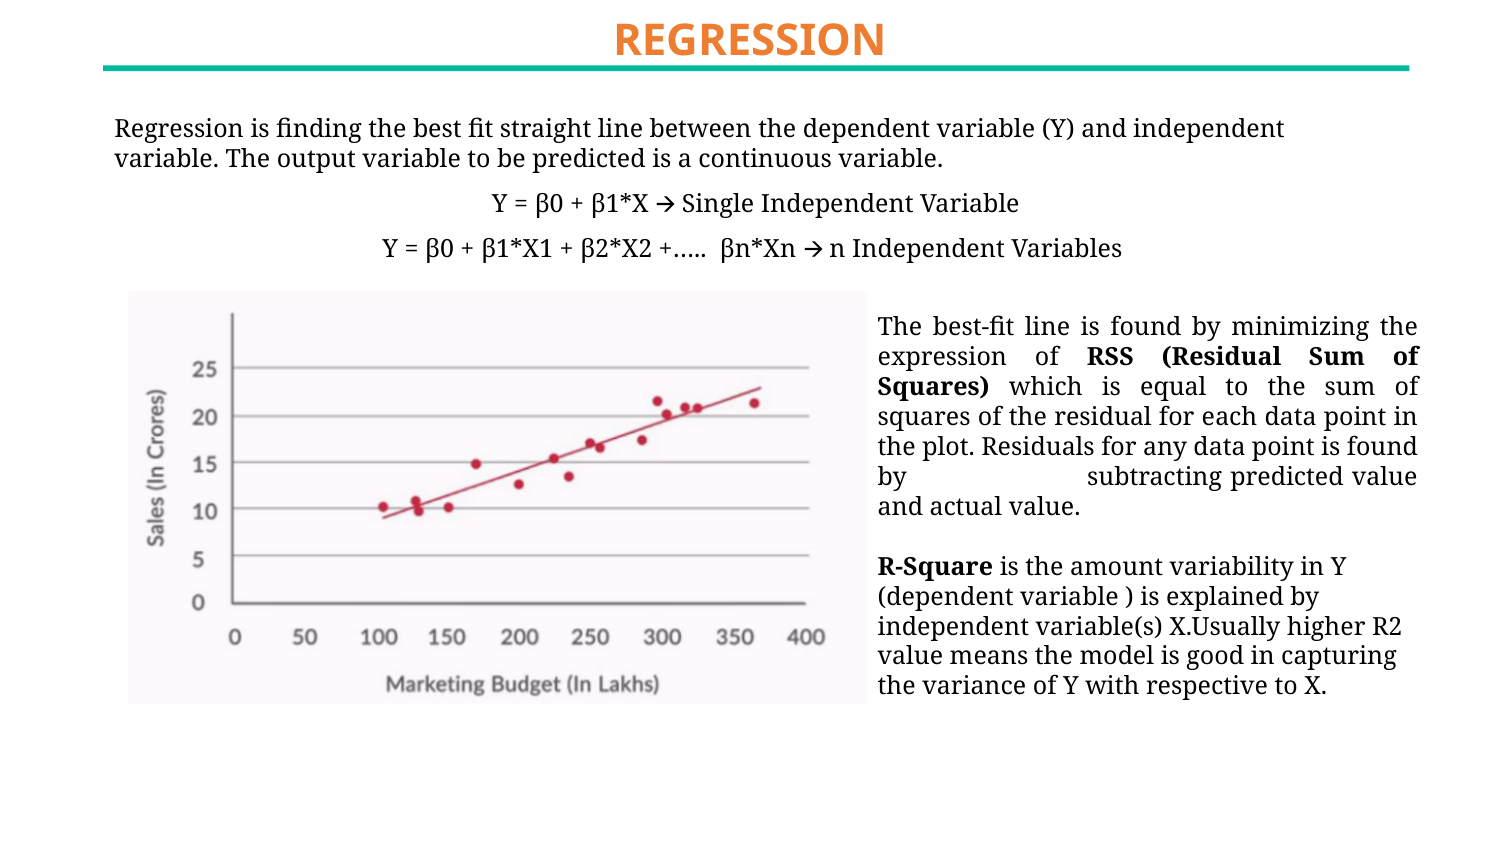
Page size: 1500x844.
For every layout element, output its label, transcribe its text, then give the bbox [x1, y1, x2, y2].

text_box [103, 65, 1410, 72]
title REGRESSION [103, 9, 1397, 65]
picture [118, 291, 867, 704]
text_box The best-fit line is found by minimizing the expression of RSS (Residual Sum of Squares) which is equal to the sum of squares of the residual for each data point in the plot. Residuals for any data point is found by subtracting predicted value and actual value. R-Square is the amount variability in Y (dependent variable ) is explained by independent variable(s) X.Usually higher R2 value means the model is good in capturing the variance of Y with respective to X. [866, 304, 1431, 736]
text_box Regression is finding the best fit straight line between the dependent variable (Y) and independent variable. The output variable to be predicted is a continuous variable. Y = β0 + β1*X 🡪 Single Independent Variable Y = β0 + β1*X1 + β2*X2 +….. βn*Xn 🡪 n Independent Variables [103, 107, 1410, 284]
